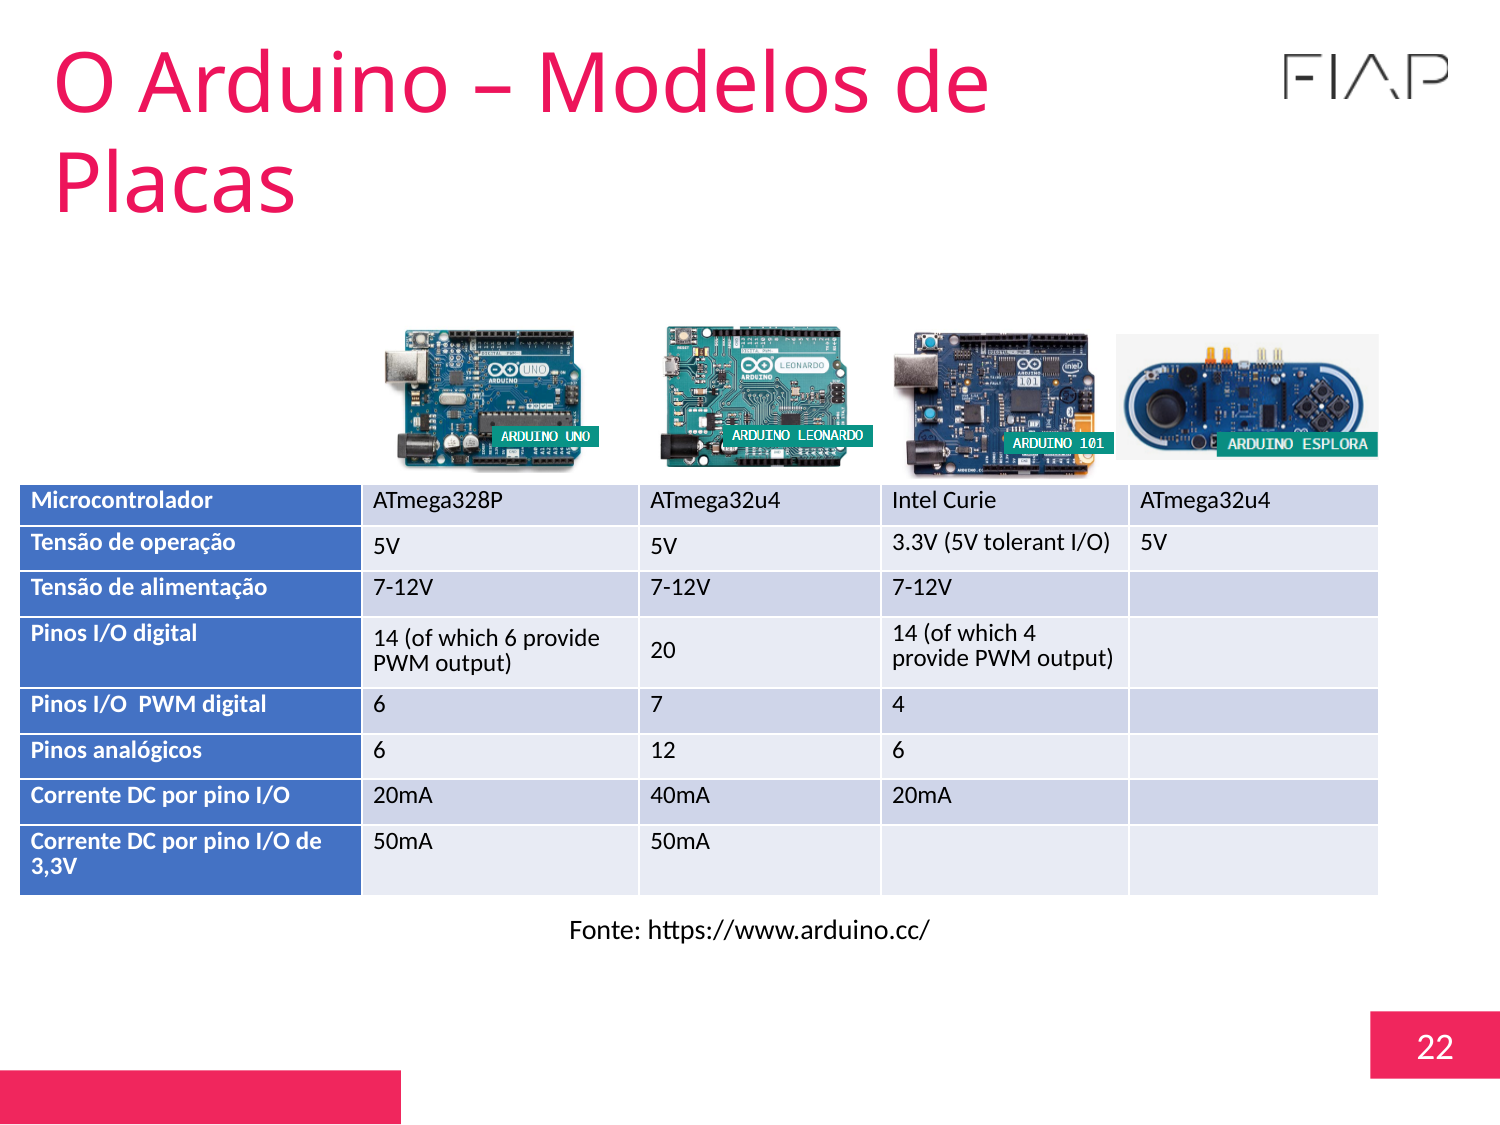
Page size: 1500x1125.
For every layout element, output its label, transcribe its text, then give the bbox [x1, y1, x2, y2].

table_cell 6 [363, 735, 638, 778]
table_cell Pinos I/O PWM digital [20, 689, 361, 733]
table_cell 4 [882, 689, 1128, 733]
table_cell 14 (of which 4 provide PWM output) [882, 618, 1128, 687]
table_header Microcontrolador [20, 485, 361, 525]
text_box Fonte: https://www.arduino.cc/ [520, 904, 979, 953]
table_cell 40mA [640, 780, 880, 824]
picture [384, 322, 601, 473]
table_cell Pinos I/O digital [20, 618, 361, 687]
table_cell 7-12V [363, 572, 638, 616]
table_cell 5V [1130, 527, 1378, 570]
table_cell [1130, 618, 1378, 687]
picture [658, 318, 874, 467]
table_cell 5V [363, 527, 638, 570]
table_cell [1130, 780, 1378, 824]
table_cell Corrente DC por pino I/O [20, 780, 361, 824]
table_cell 3.3V (5V tolerant I/O) [882, 527, 1128, 570]
table_cell 6 [363, 689, 638, 733]
table_cell Corrente DC por pino I/O de 3,3V [20, 826, 361, 895]
picture [893, 322, 1381, 479]
table_cell 5V [640, 527, 880, 570]
table_cell 20mA [363, 780, 638, 824]
table_cell [1130, 826, 1378, 895]
table_cell 50mA [363, 826, 638, 895]
table_cell 6 [882, 735, 1128, 778]
table_cell [1130, 735, 1378, 778]
table_cell [1130, 689, 1378, 733]
text_box O Arduino – Modelos de Placas [37, 21, 1075, 237]
table_cell [882, 826, 1128, 895]
table_cell 7-12V [882, 572, 1128, 616]
table_header ATmega328P [363, 485, 638, 525]
table_header ATmega32u4 [640, 485, 880, 525]
table_cell 50mA [640, 826, 880, 895]
table_cell 20mA [882, 780, 1128, 824]
table_cell 20 [640, 618, 880, 687]
table_cell Tensão de alimentação [20, 572, 361, 616]
table_header ATmega32u4 [1130, 485, 1378, 525]
table_cell Tensão de operação [20, 527, 361, 570]
table_cell [1130, 572, 1378, 616]
table_header Intel Curie [882, 485, 1128, 525]
table_cell 12 [640, 735, 880, 778]
table_cell Pinos analógicos [20, 735, 361, 778]
table_cell 7 [640, 689, 880, 733]
table_cell 7-12V [640, 572, 880, 616]
table_cell 14 (of which 6 provide PWM output) [363, 618, 638, 687]
